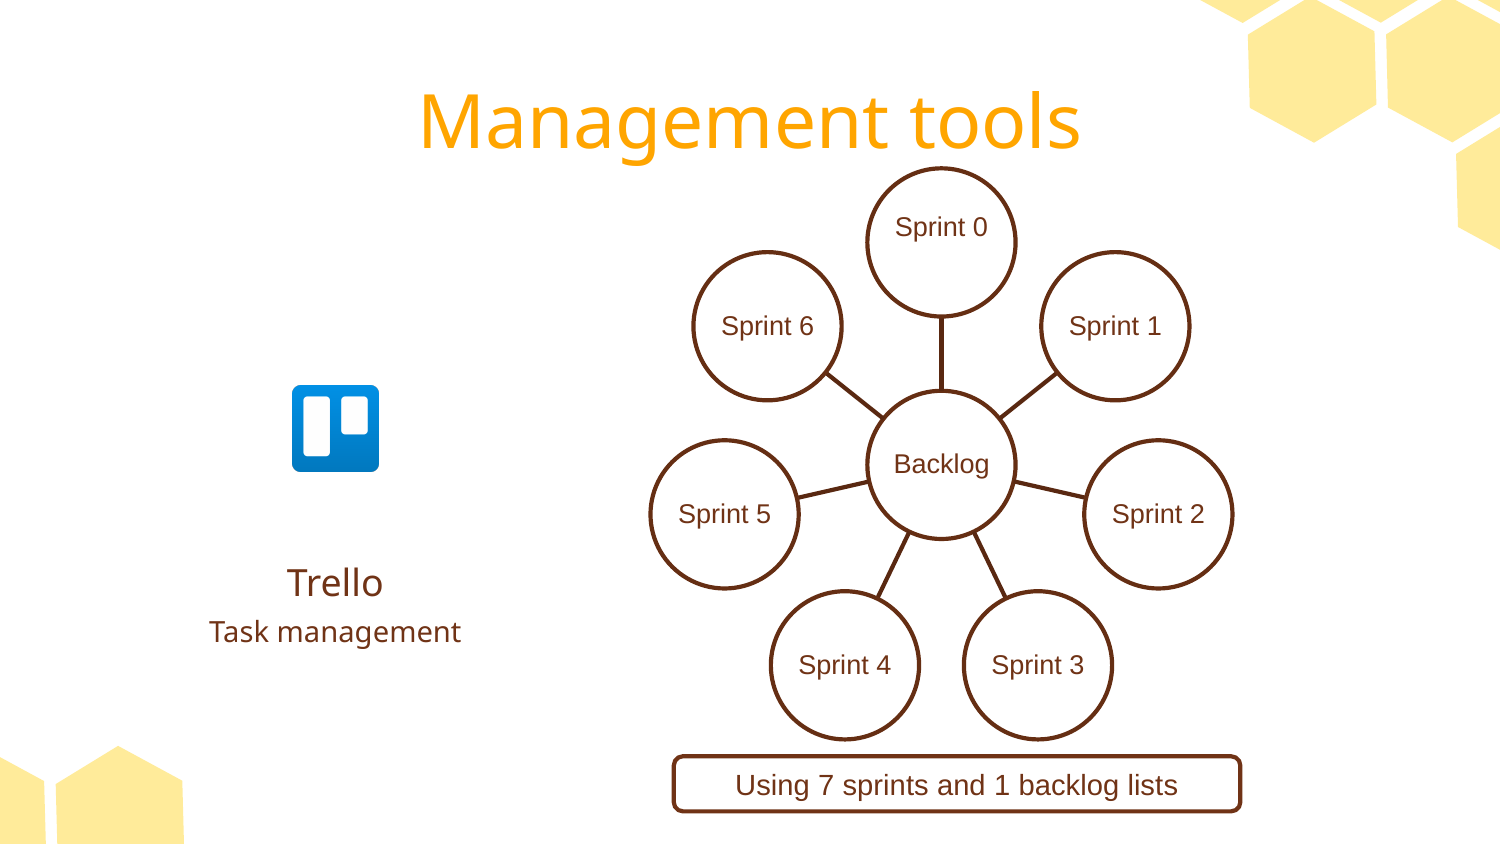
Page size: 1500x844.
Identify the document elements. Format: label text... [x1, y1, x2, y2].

title Management tools [76, 58, 1424, 168]
picture [292, 385, 379, 472]
title Trello [207, 550, 464, 598]
subtitle Task management [165, 598, 496, 743]
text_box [501, 165, 1382, 742]
text_box Using 7 sprints and 1 backlog lists [671, 754, 1243, 814]
